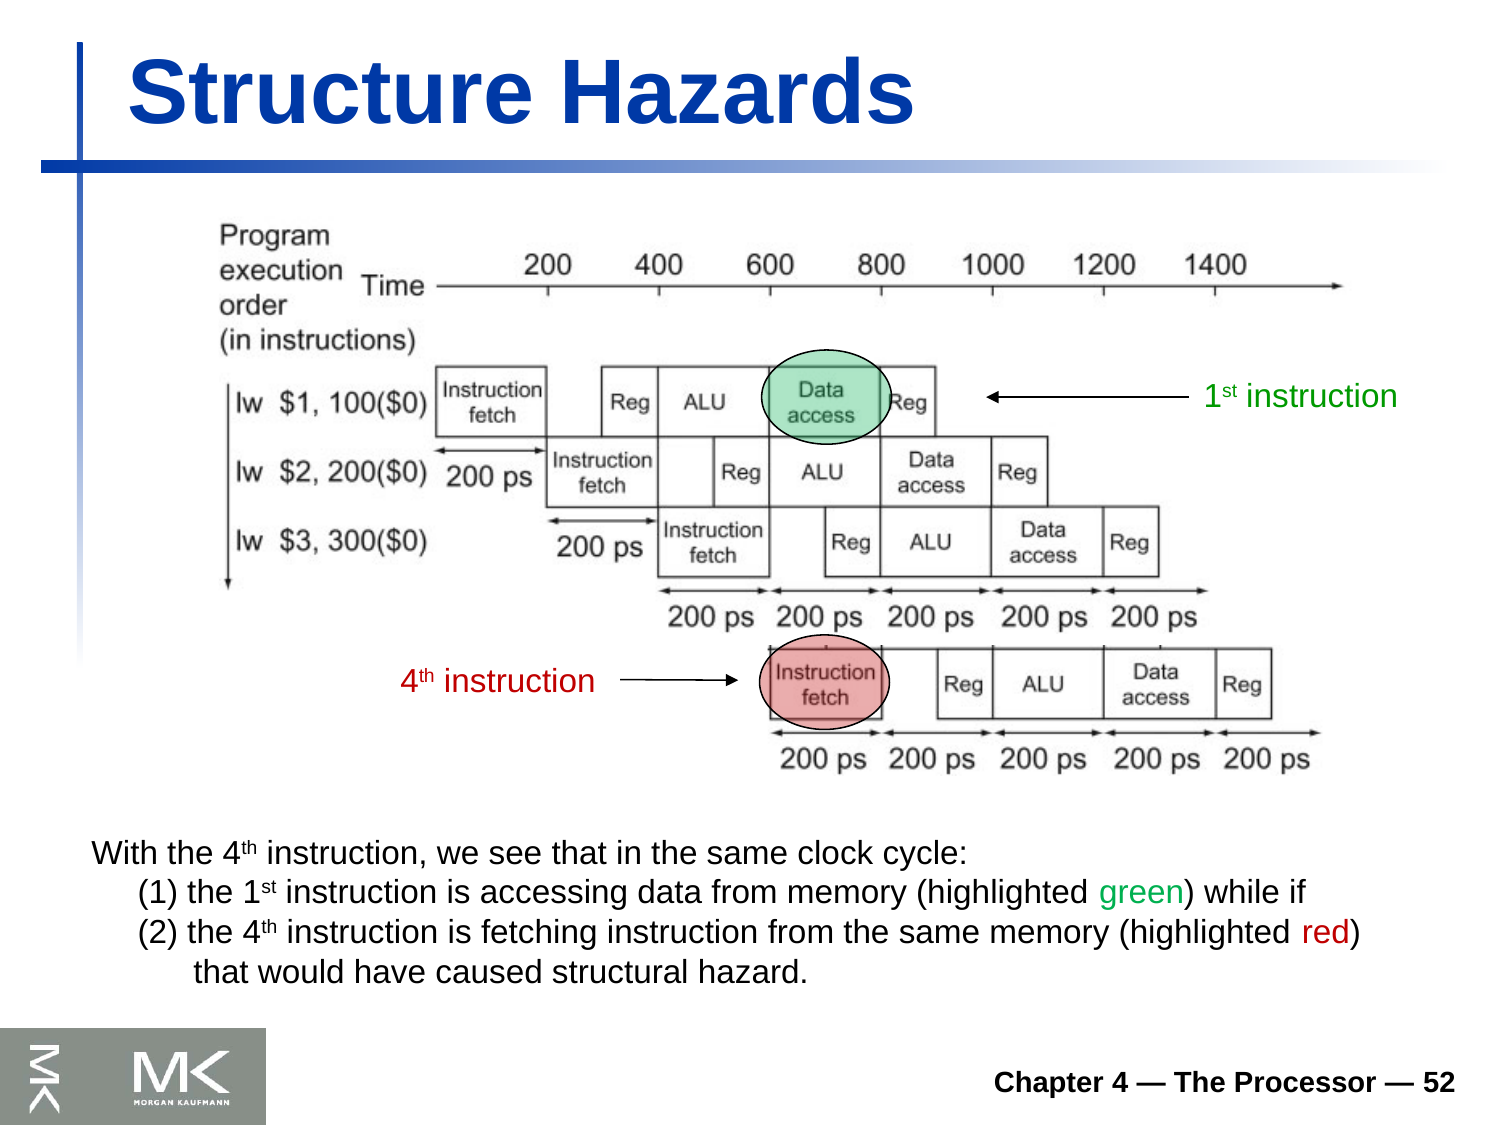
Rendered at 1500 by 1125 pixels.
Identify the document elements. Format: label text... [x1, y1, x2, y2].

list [218, 207, 1477, 634]
picture [0, 1028, 266, 1125]
footer Chapter 4 — The Processor — 52 [277, 1046, 1471, 1106]
title Structure Hazards [112, 23, 1468, 149]
text_box 4th instruction [301, 652, 620, 707]
text_box With the 4th instruction, we see that in the same clock cycle: (1) the 1st instruction is accessing data from memory (highlighted green) while if (2) the 4th instruction is fetching instruction from the same memory (highlighted red) that would have caused structural hazard. [76, 823, 1459, 998]
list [767, 644, 1324, 776]
